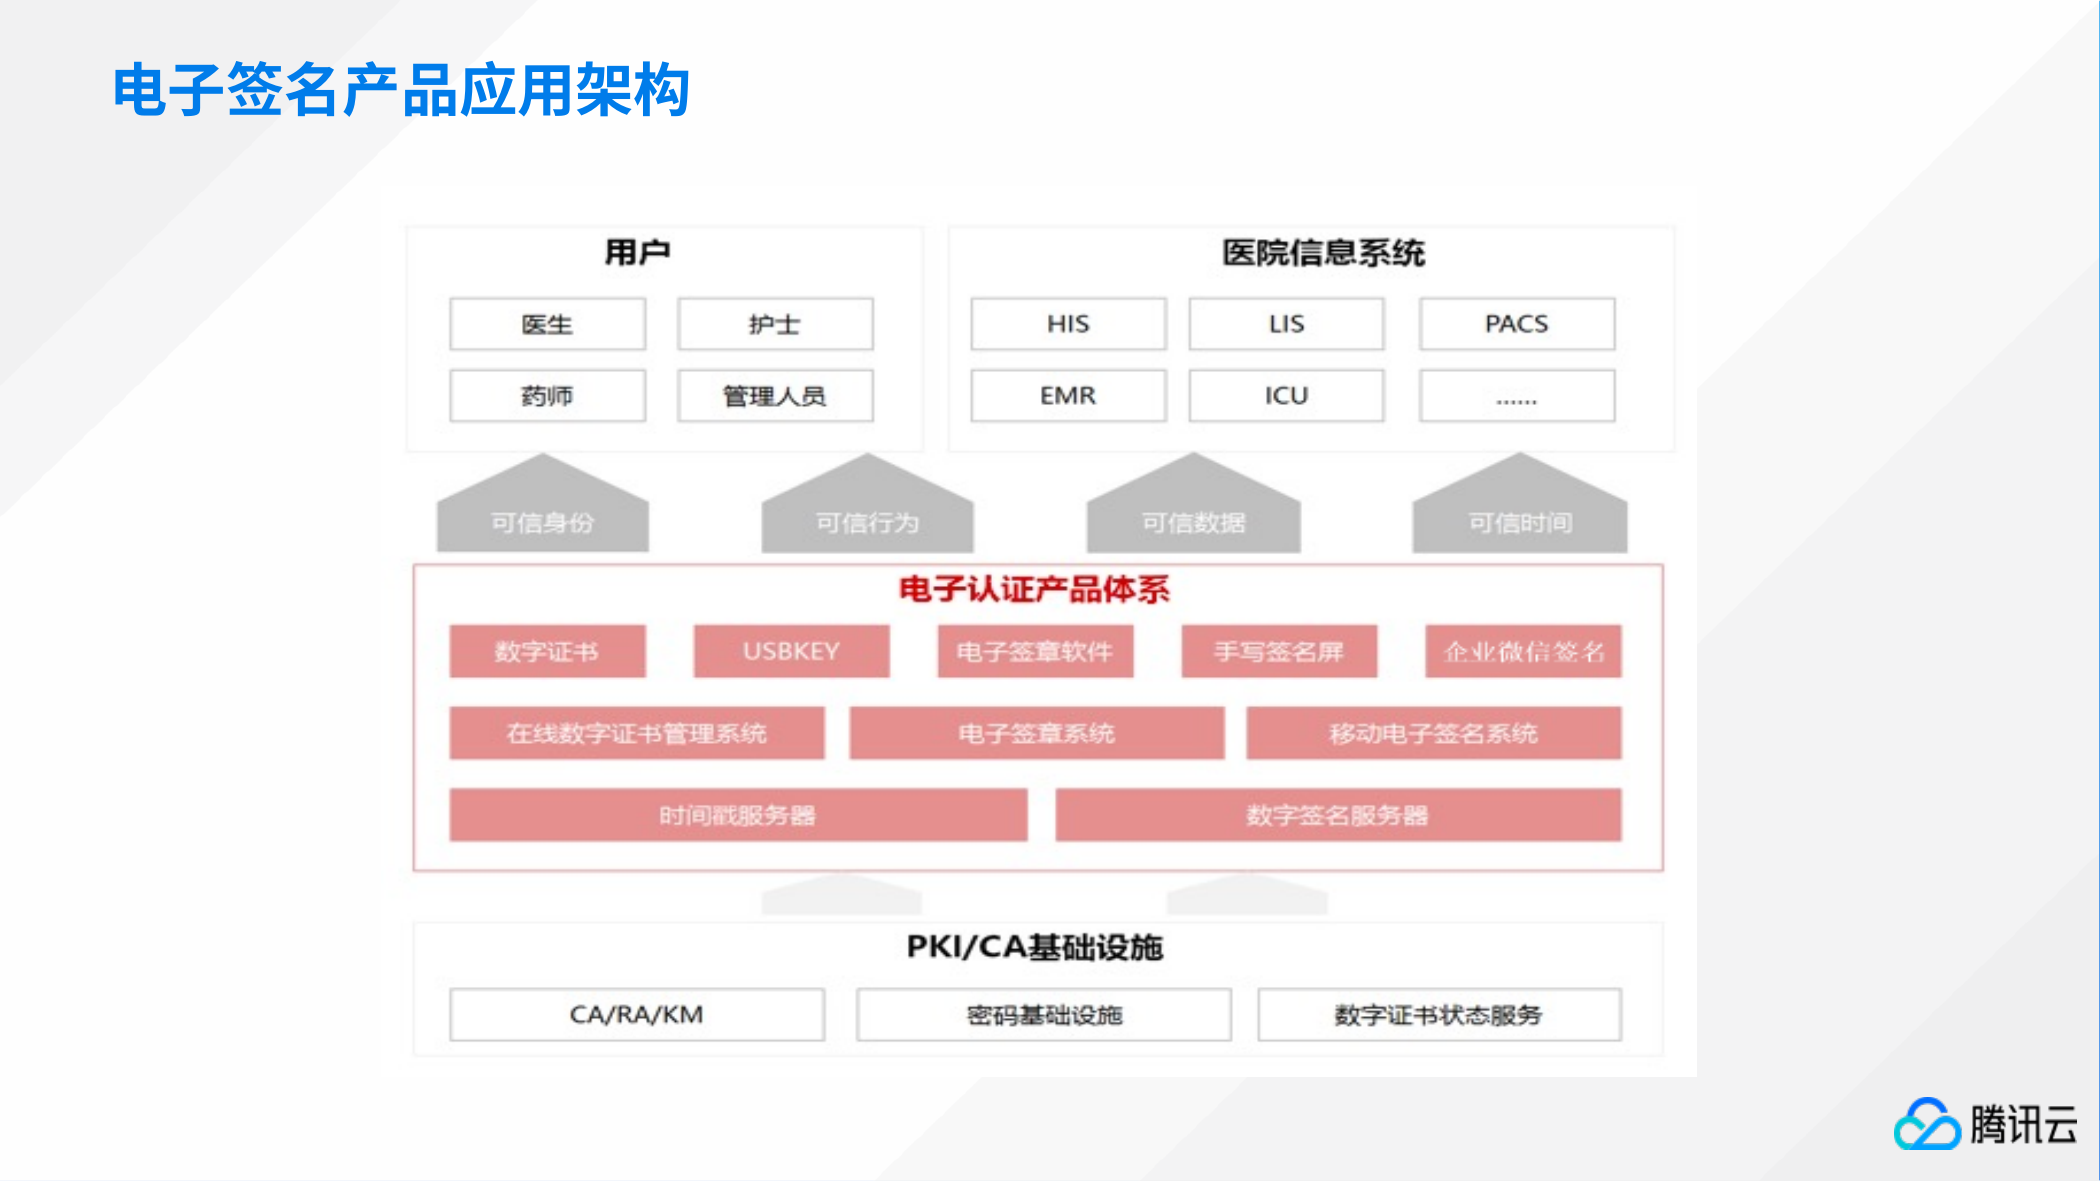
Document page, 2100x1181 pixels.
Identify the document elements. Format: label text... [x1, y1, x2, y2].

text_box 电子签名产品应用架构 [93, 43, 1905, 142]
picture [0, 0, 2100, 1181]
